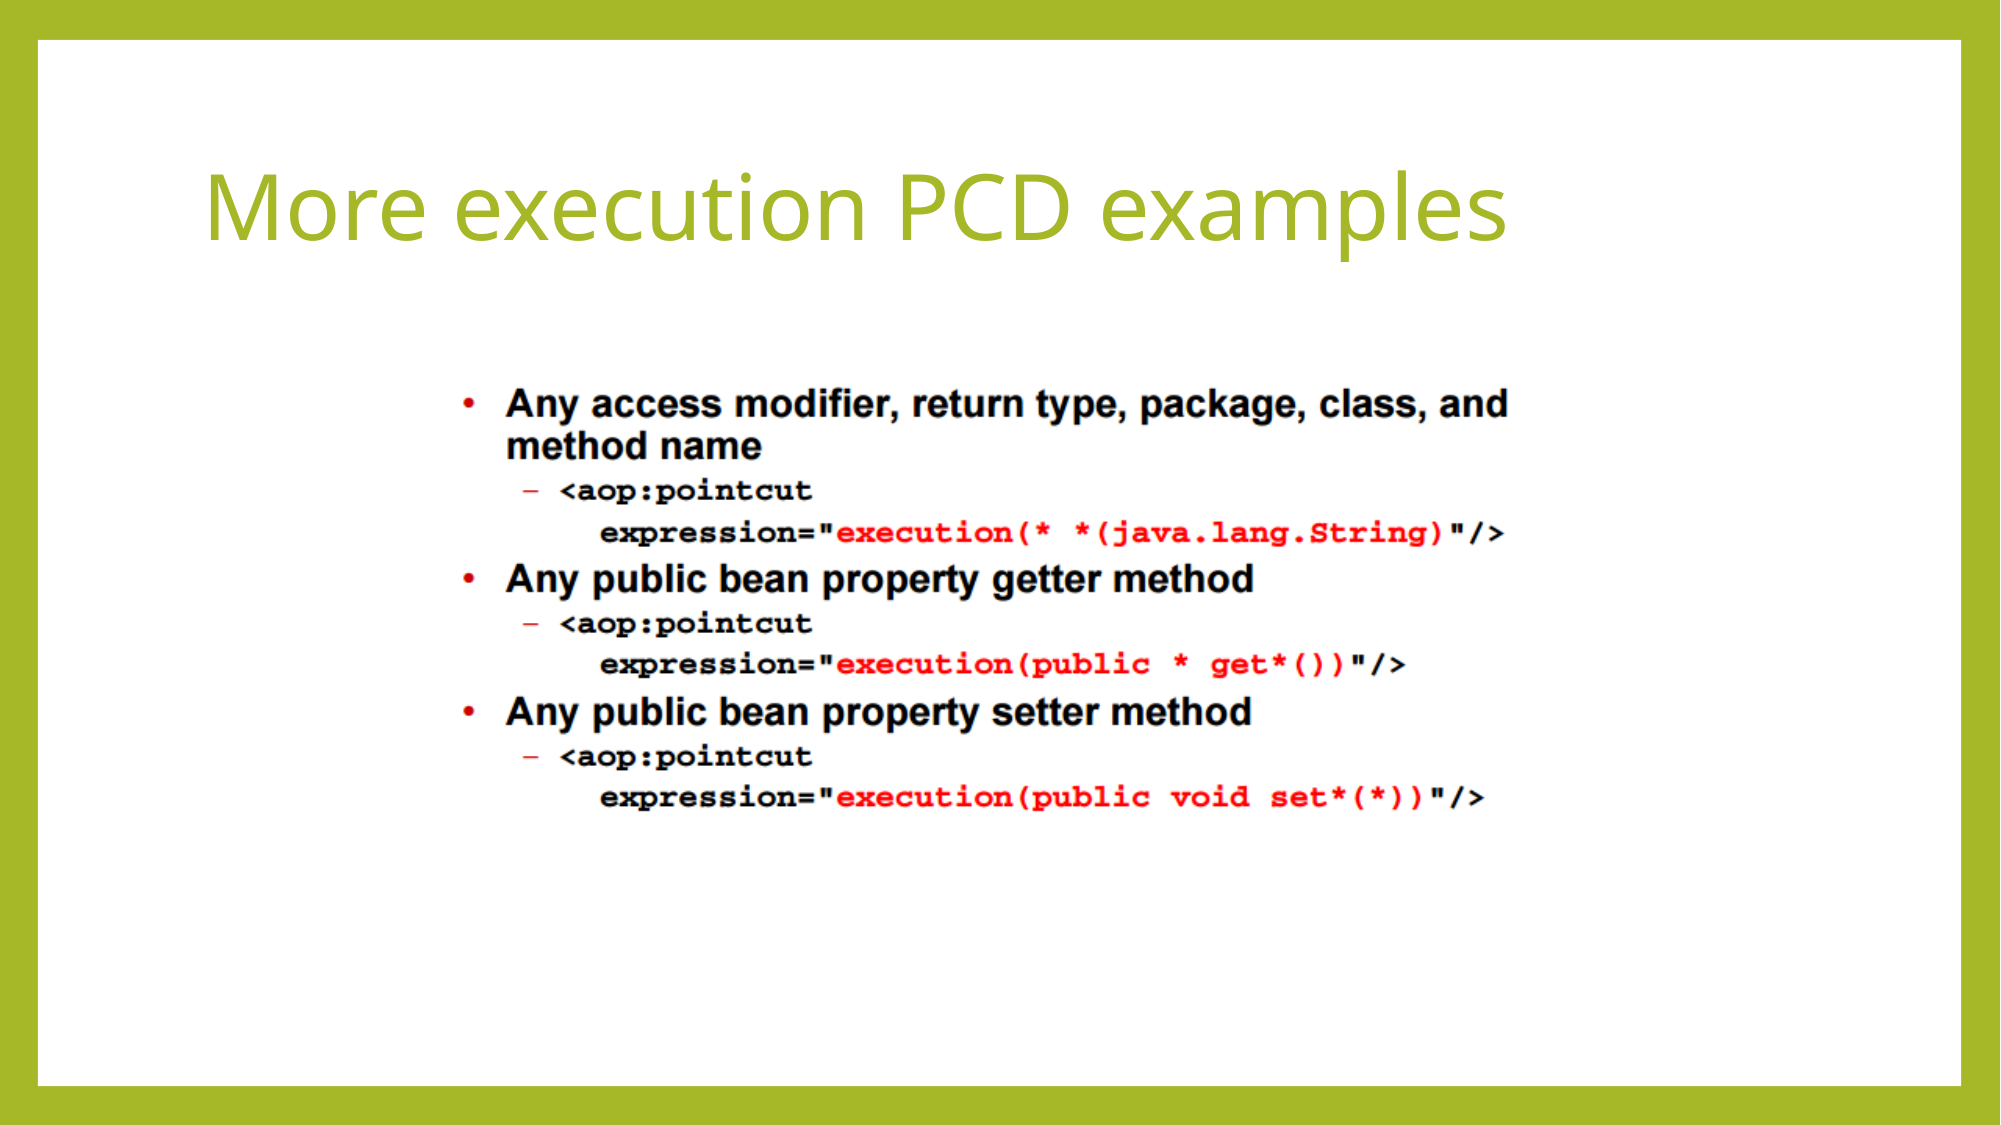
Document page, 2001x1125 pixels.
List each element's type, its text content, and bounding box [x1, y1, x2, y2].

picture [455, 377, 1545, 877]
title More execution PCD examples [187, 99, 1808, 323]
